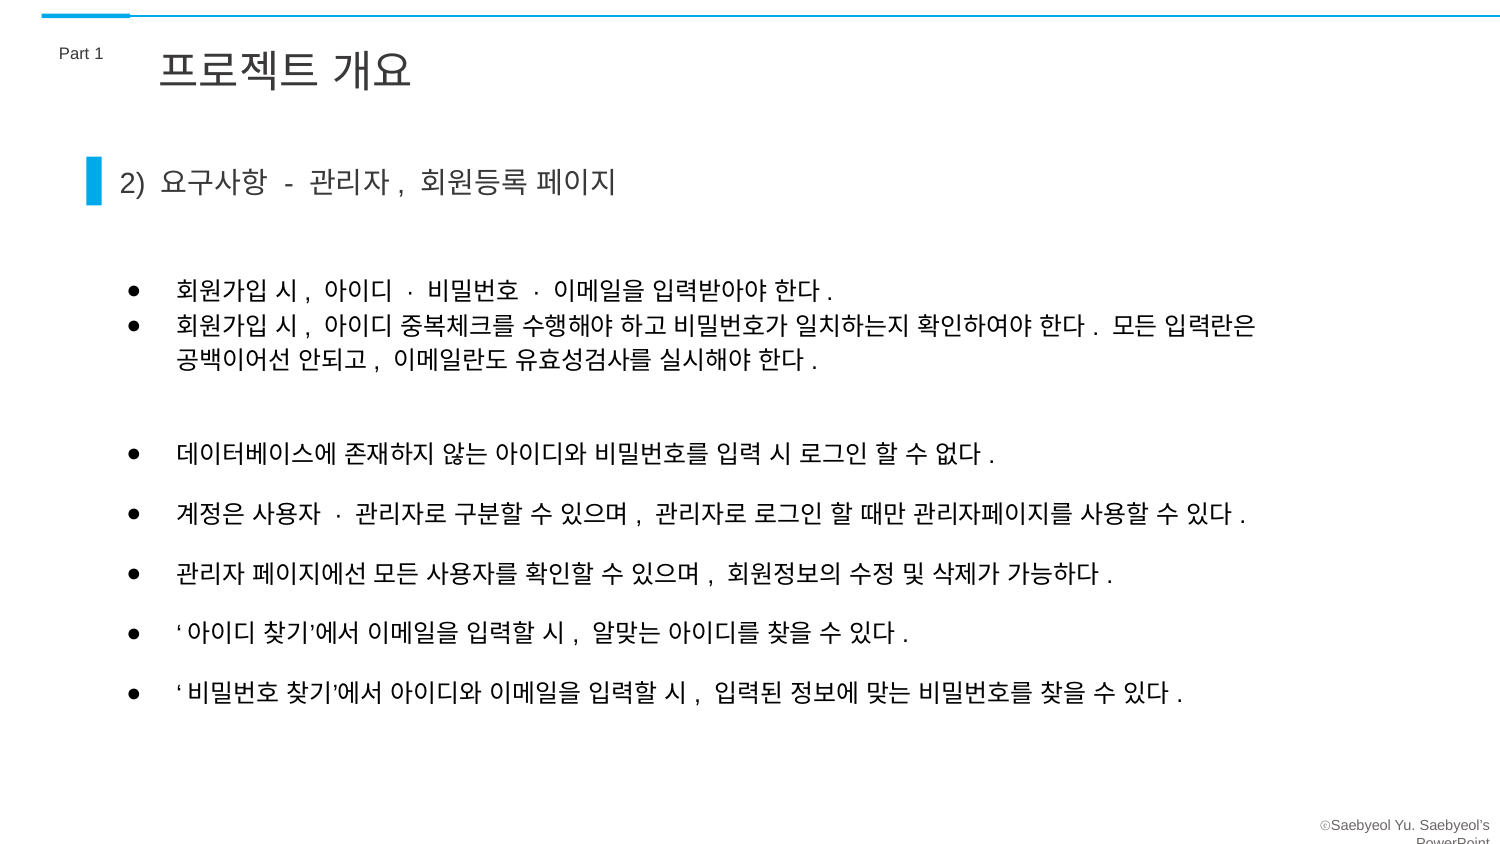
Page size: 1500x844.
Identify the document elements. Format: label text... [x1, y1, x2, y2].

text_box 2) 요구사항 - 관리자, 회원등록 페이지 [108, 158, 702, 205]
text_box Part 1 [47, 37, 124, 69]
text_box 프로젝트 개요 [147, 37, 552, 102]
text_box 회원가입 시, 아이디 · 비밀번호 · 이메일을 입력받아야 한다. 회원가입 시, 아이디 중복체크를 수행해야 하고 비밀번호가 일치하는지 확인하여야 한다. 모든 입력란은 공백이어선 안되고, 이메일란도 유효성검사를 실시해야 한다. 데이터베이스에 존재하지 않는 아이디와 비밀번호를 입력 시 로그인 할 수 없다. 계정은 사용자 · 관리자로 구분할 수 있으며, 관리자로 로그인 할 때만 관리자페이지를 사용할 수 있다. 관리자 페이지에선 모든 사용자를 확인할 수 있으며, 회원정보의 수정 및 삭제가 가능하다. ‘아이디 찾기’에서 이메일을 입력할 시, 알맞는 아이디를 찾을 수 있다. ‘비밀번호 찾기’에서 아이디와 이메일을 입력할 시, 입력된 정보에 맞는 비밀번호를 찾을 수 있다. [86, 230, 1379, 723]
text_box [86, 156, 102, 206]
text_box [41, 13, 131, 19]
